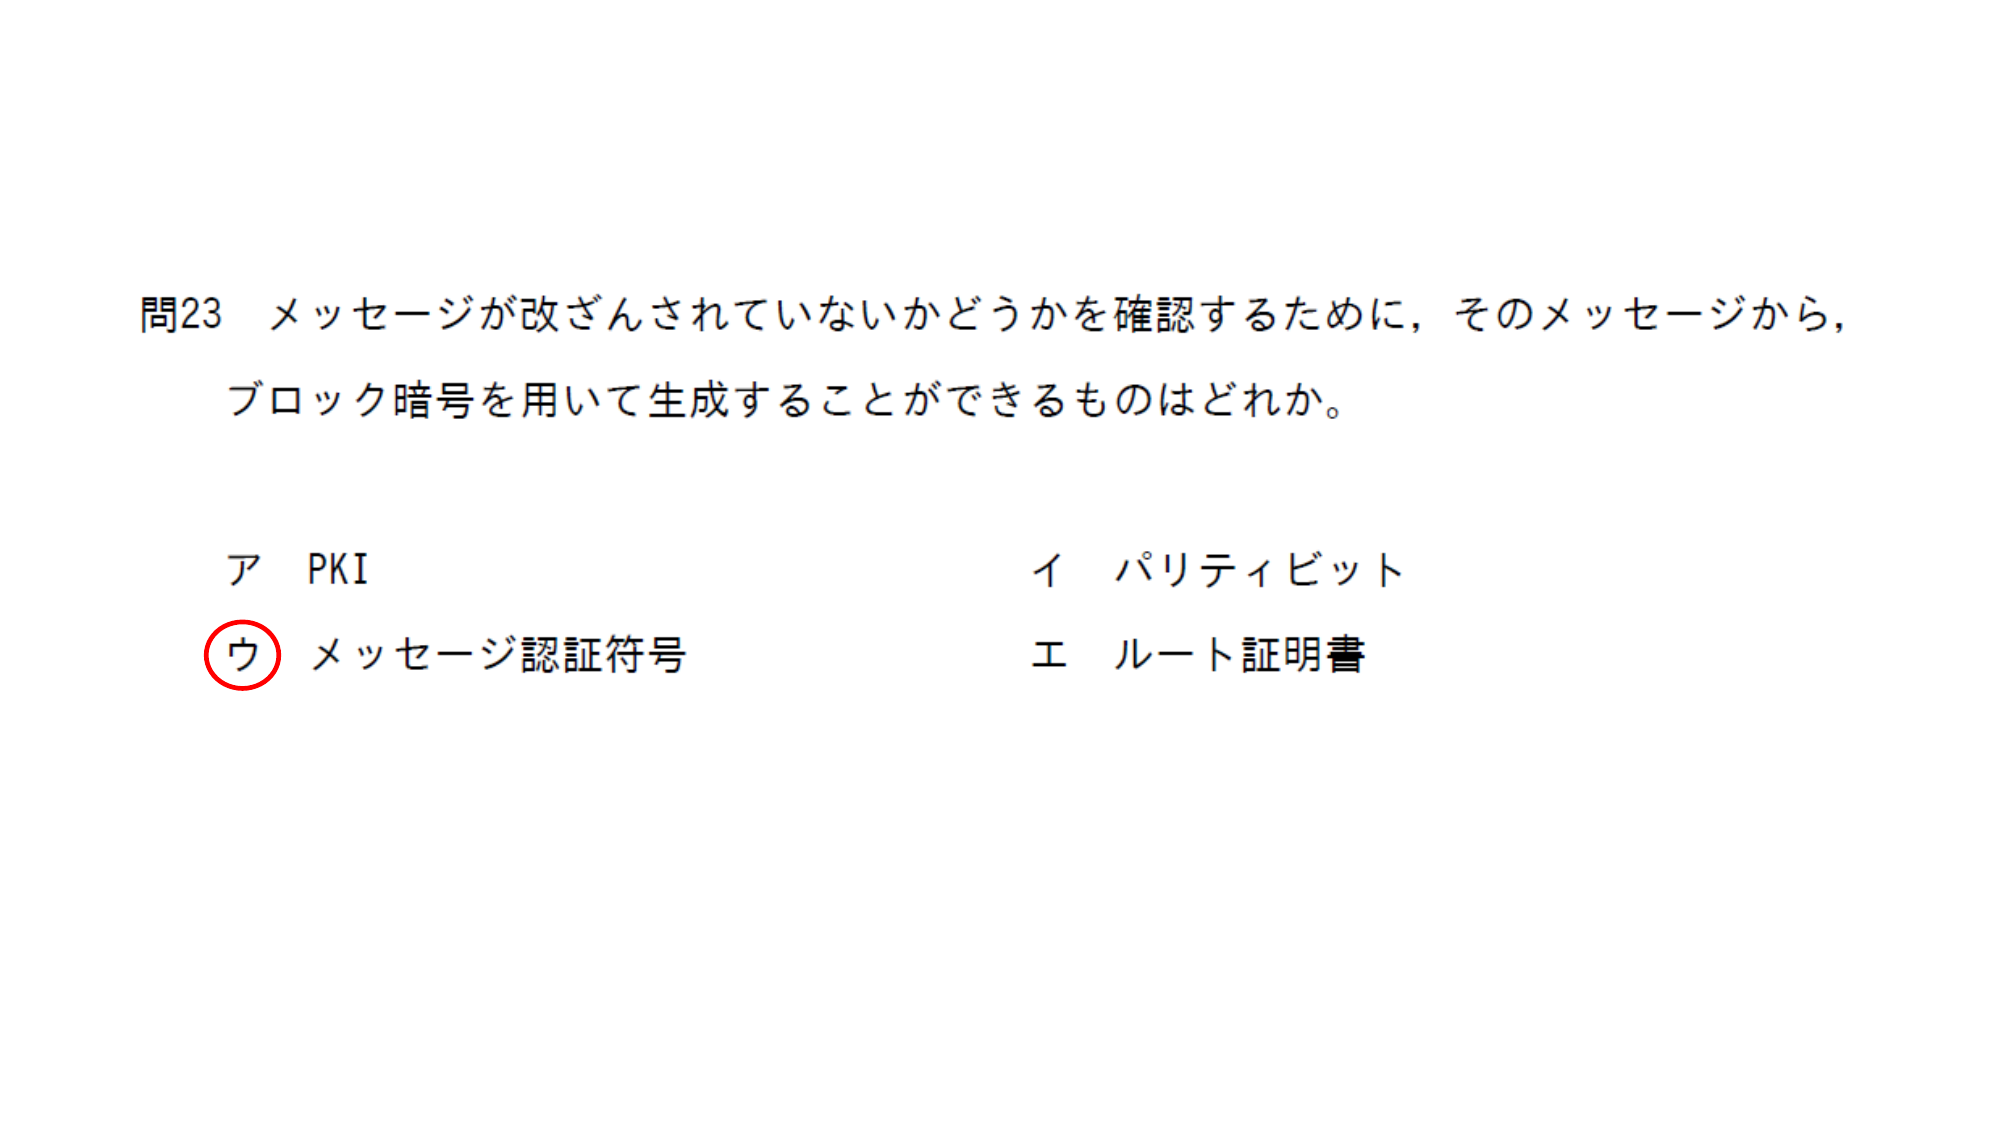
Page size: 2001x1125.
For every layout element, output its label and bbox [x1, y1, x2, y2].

picture [128, 270, 1872, 712]
